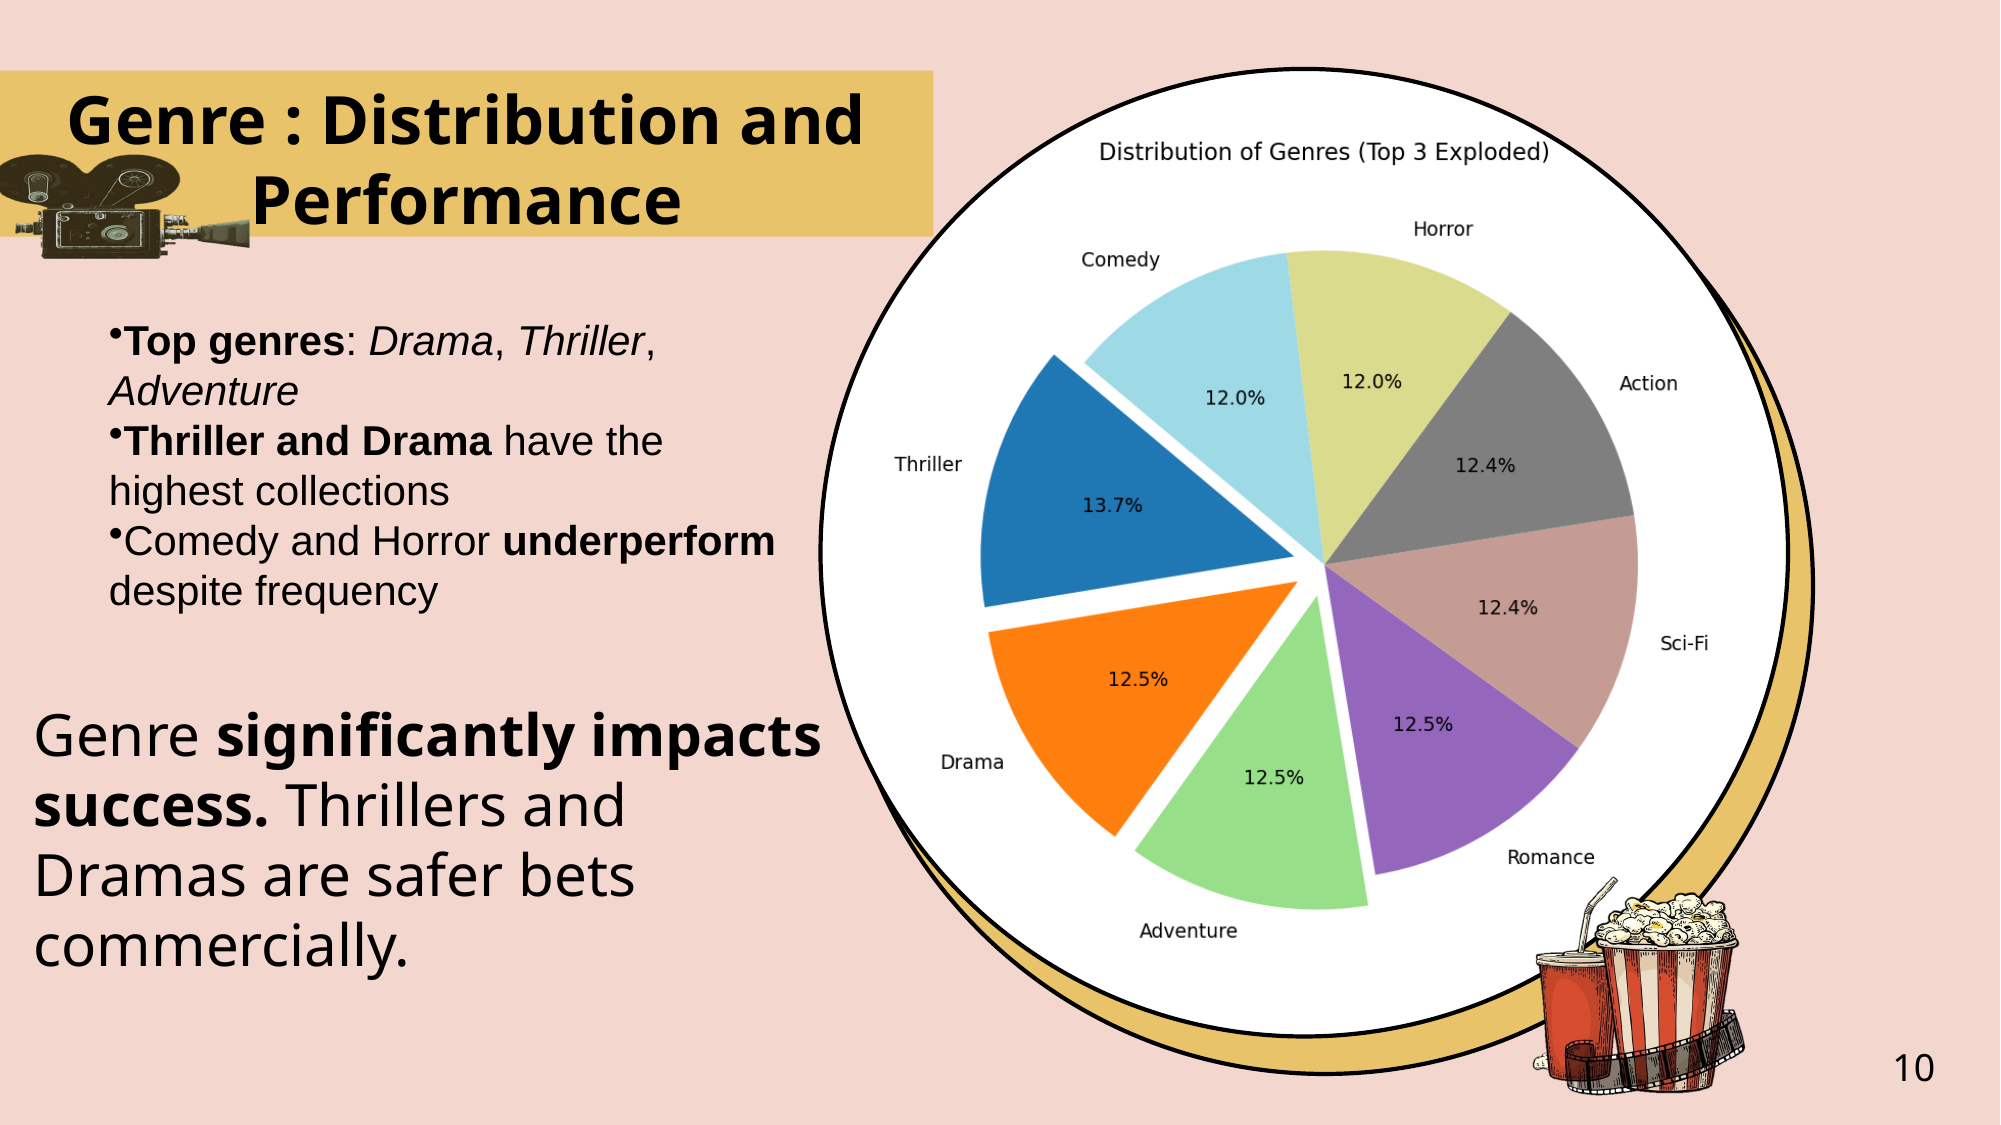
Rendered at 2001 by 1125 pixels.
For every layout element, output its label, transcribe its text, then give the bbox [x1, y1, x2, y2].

picture [820, 68, 1788, 1125]
text_box 10 [1877, 1036, 1968, 1097]
picture [0, 117, 287, 296]
text_box Genre significantly impacts success. Thrillers and Dramas are safer bets commercially. [19, 691, 820, 986]
title Genre : Distribution and Performance [0, 70, 820, 237]
list Top genres: Drama, Thriller, Adventure Thriller and Drama have the highest collections Comedy and Horror underperform despite frequency [93, 137, 809, 691]
